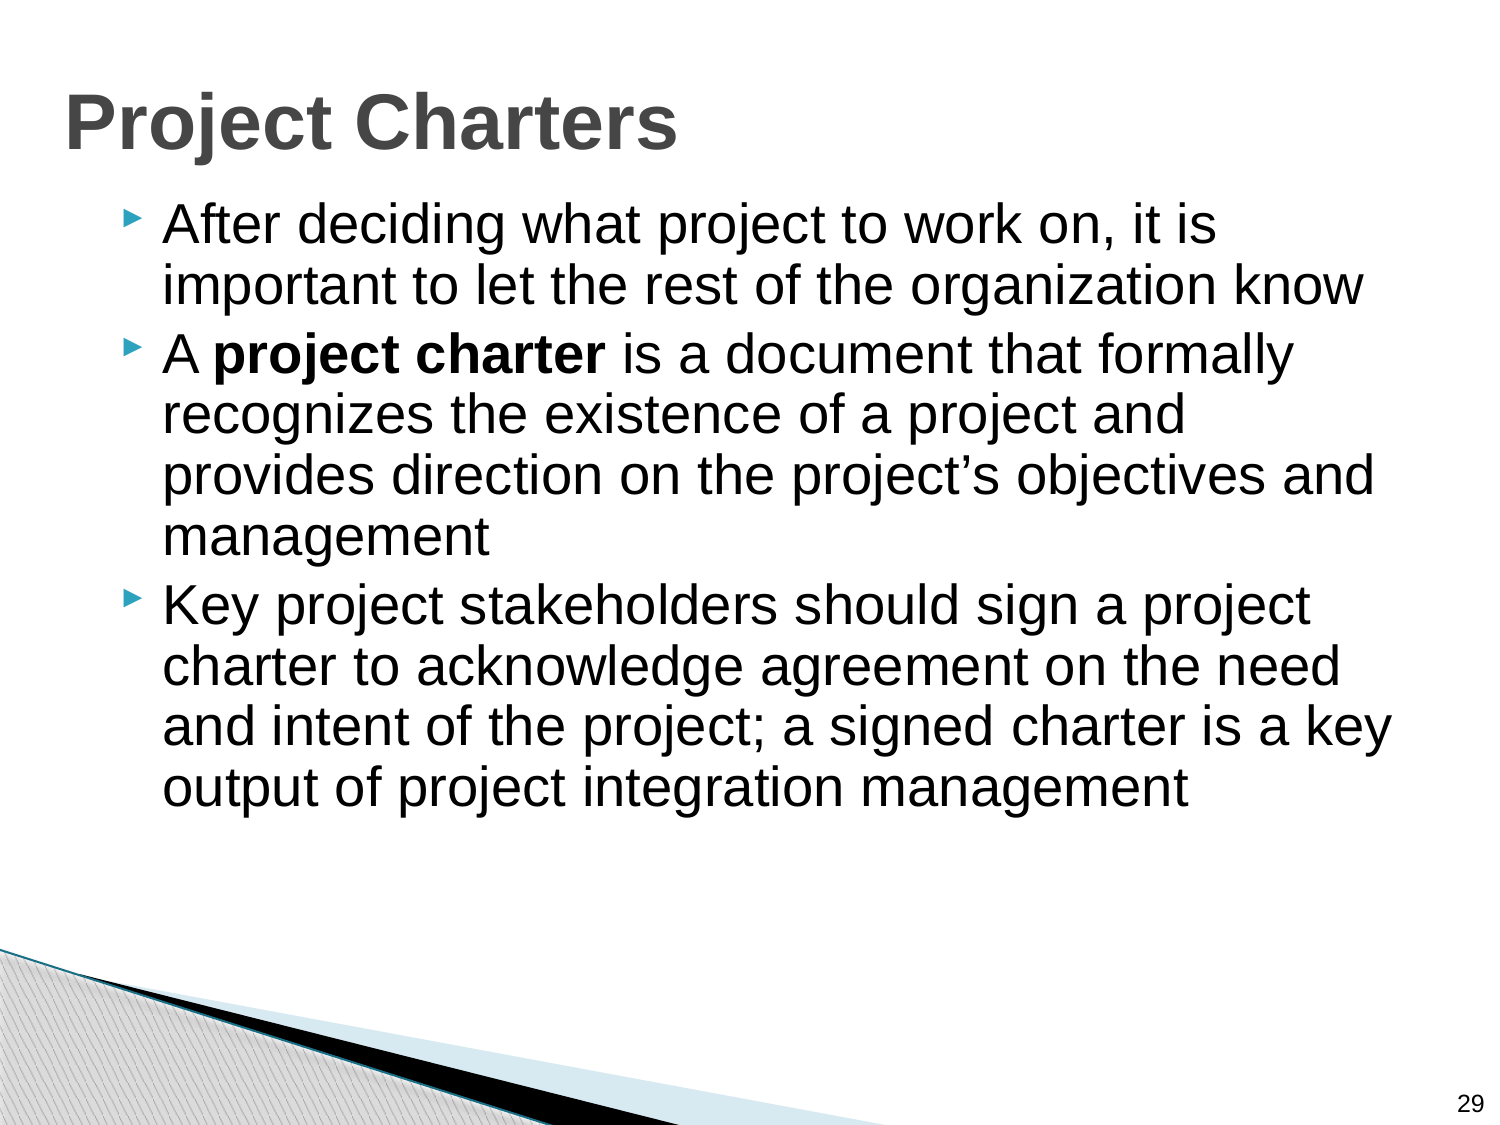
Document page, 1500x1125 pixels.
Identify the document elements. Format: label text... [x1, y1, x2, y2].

list After deciding what project to work on, it is important to let the rest of the organization know A project charter is a document that formally recognizes the existence of a project and provides direction on the project’s objectives and management Key project stakeholders should sign a project charter to acknowledge agreement on the need and intent of the project; a signed charter is a key output of project integration management [87, 187, 1425, 1038]
title Project Charters [50, 62, 1500, 173]
slide_number 29 [1412, 1065, 1500, 1125]
